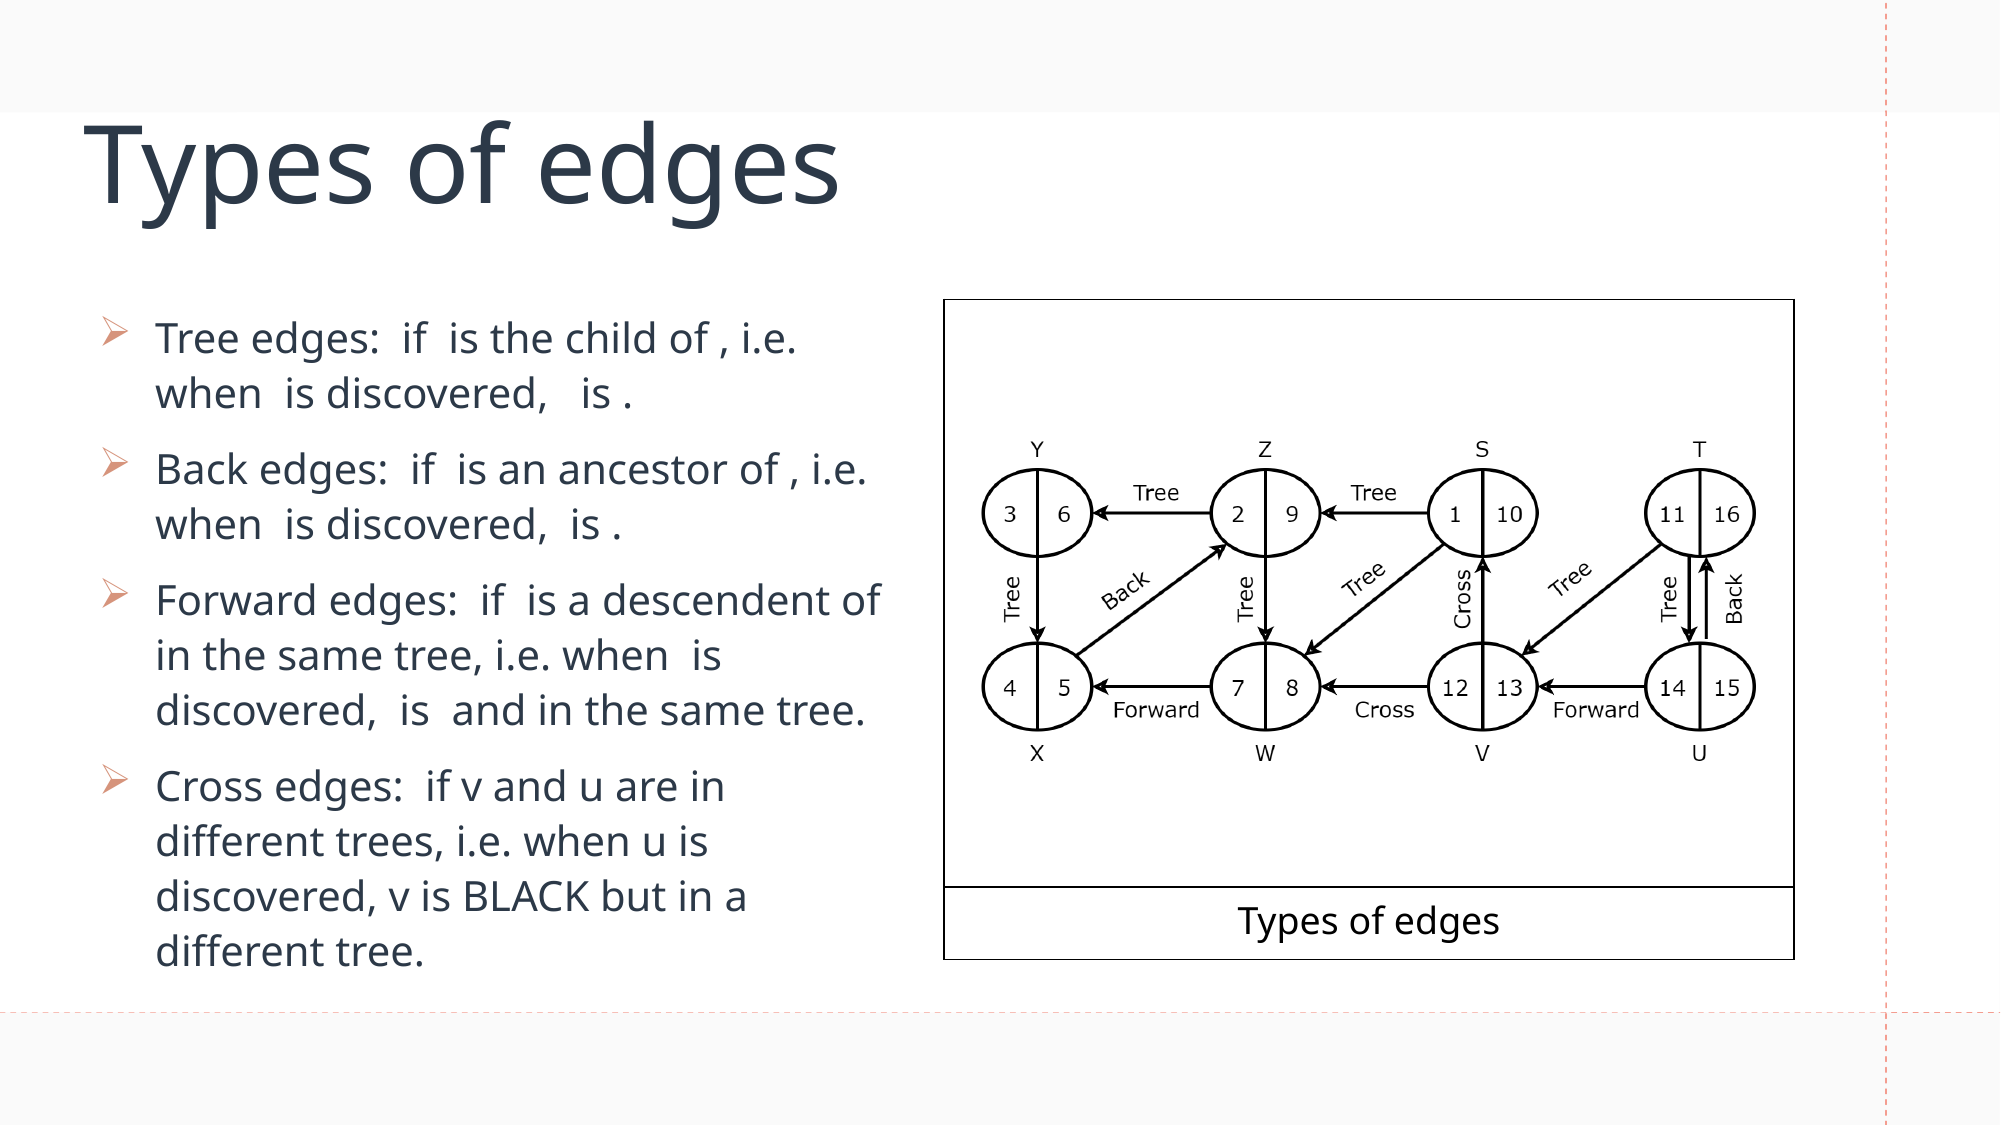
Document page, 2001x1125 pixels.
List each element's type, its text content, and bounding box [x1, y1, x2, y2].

picture [976, 421, 1760, 778]
table_cell Types of edges [945, 888, 1793, 959]
table_header [945, 300, 1793, 886]
title Types of edges [68, 59, 1794, 278]
